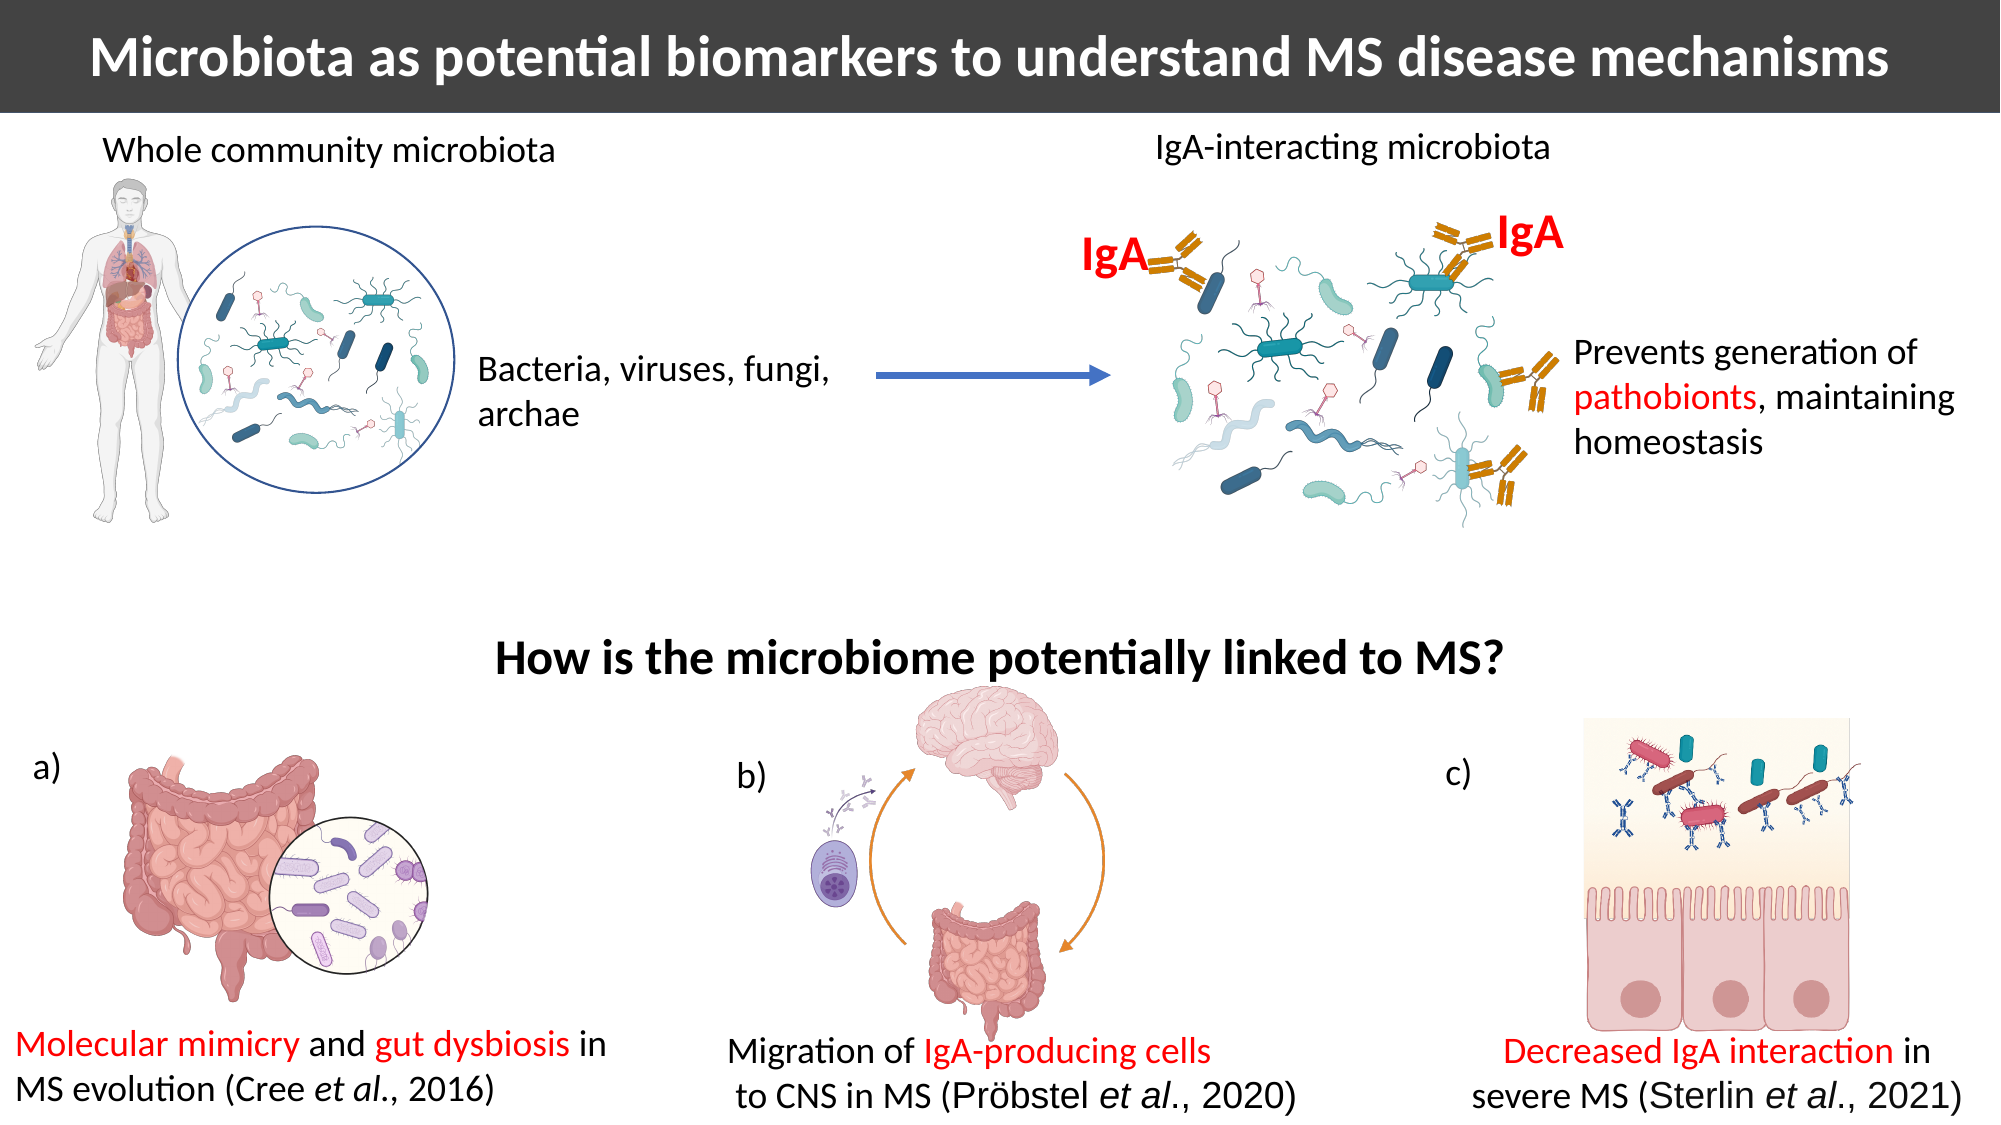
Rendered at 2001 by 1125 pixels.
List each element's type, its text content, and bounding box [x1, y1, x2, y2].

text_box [18, 117, 876, 542]
text_box Microbiota as potential biomarkers to understand MS disease mechanisms [69, 0, 2000, 108]
text_box [0, 0, 2000, 113]
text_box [876, 115, 2000, 551]
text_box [0, 655, 2000, 1125]
text_box How is the microbiome potentially linked to MS? [480, 617, 1610, 655]
